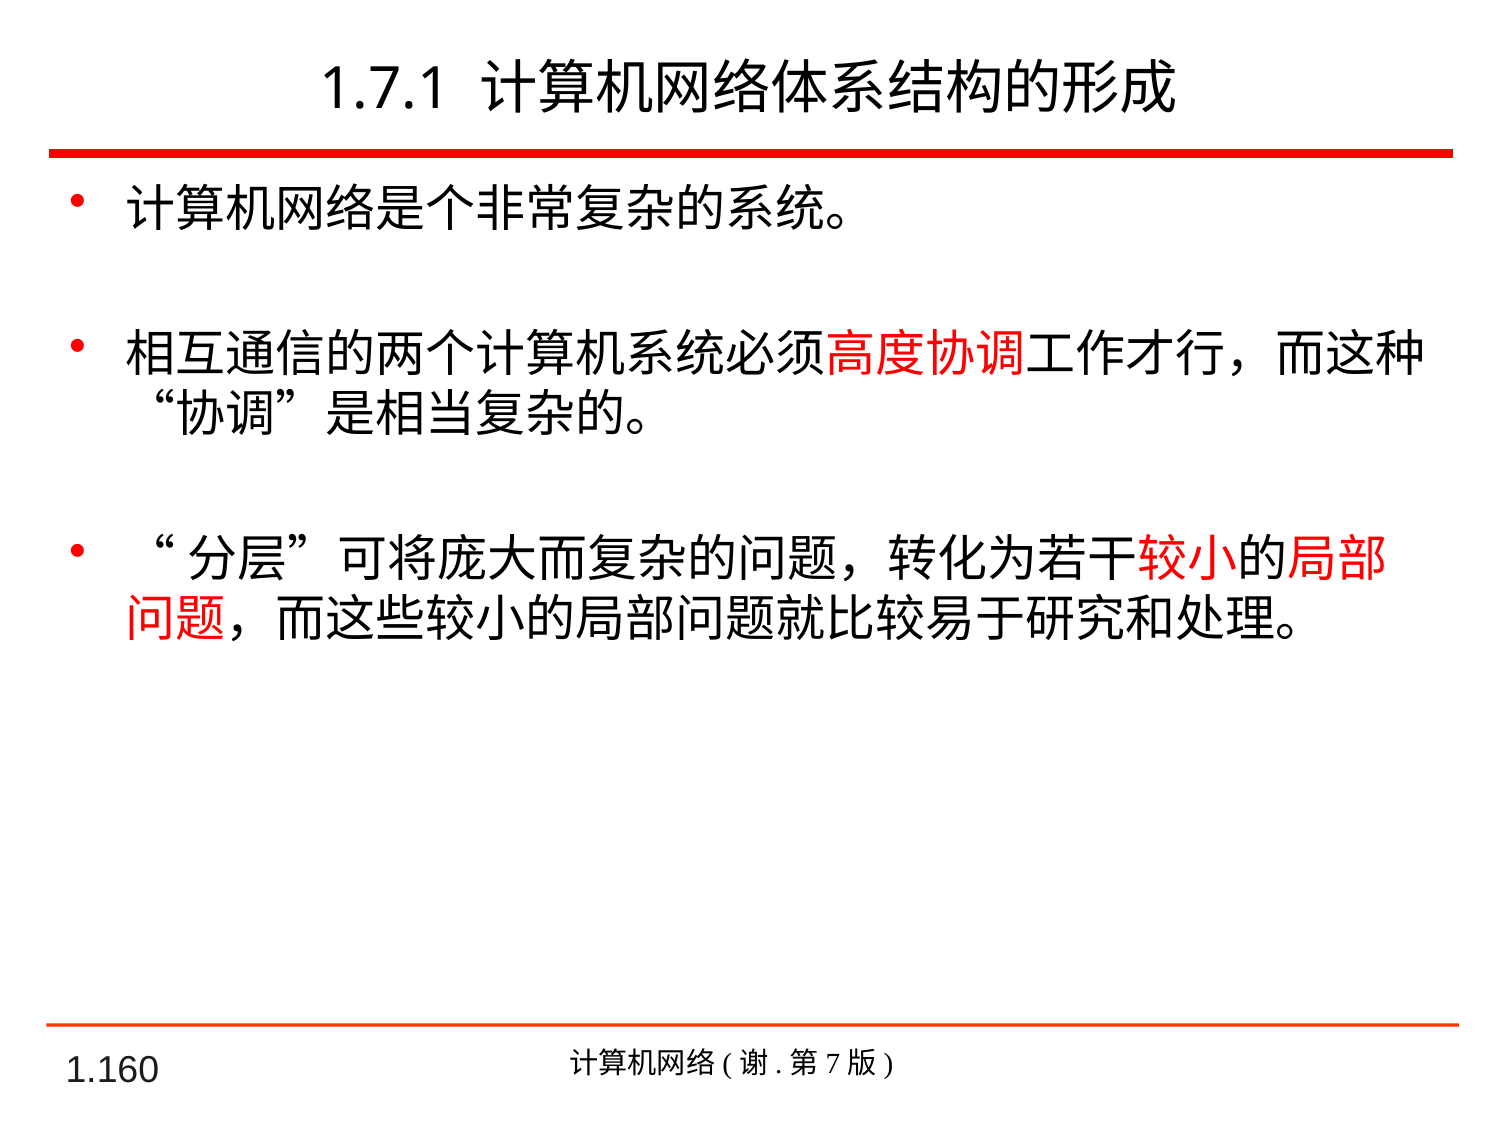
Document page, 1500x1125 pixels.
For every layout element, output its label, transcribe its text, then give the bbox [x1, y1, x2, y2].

list 计算机网络是个非常复杂的系统。 相互通信的两个计算机系统必须高度协调工作才行，而这种“协调”是相当复杂的。 “分层”可将庞大而复杂的问题，转化为若干较小的局部问题，而这些较小的局部问题就比较易于研究和处理。 [53, 168, 1447, 1014]
title 1.7.1 计算机网络体系结构的形成 [58, 33, 1440, 137]
